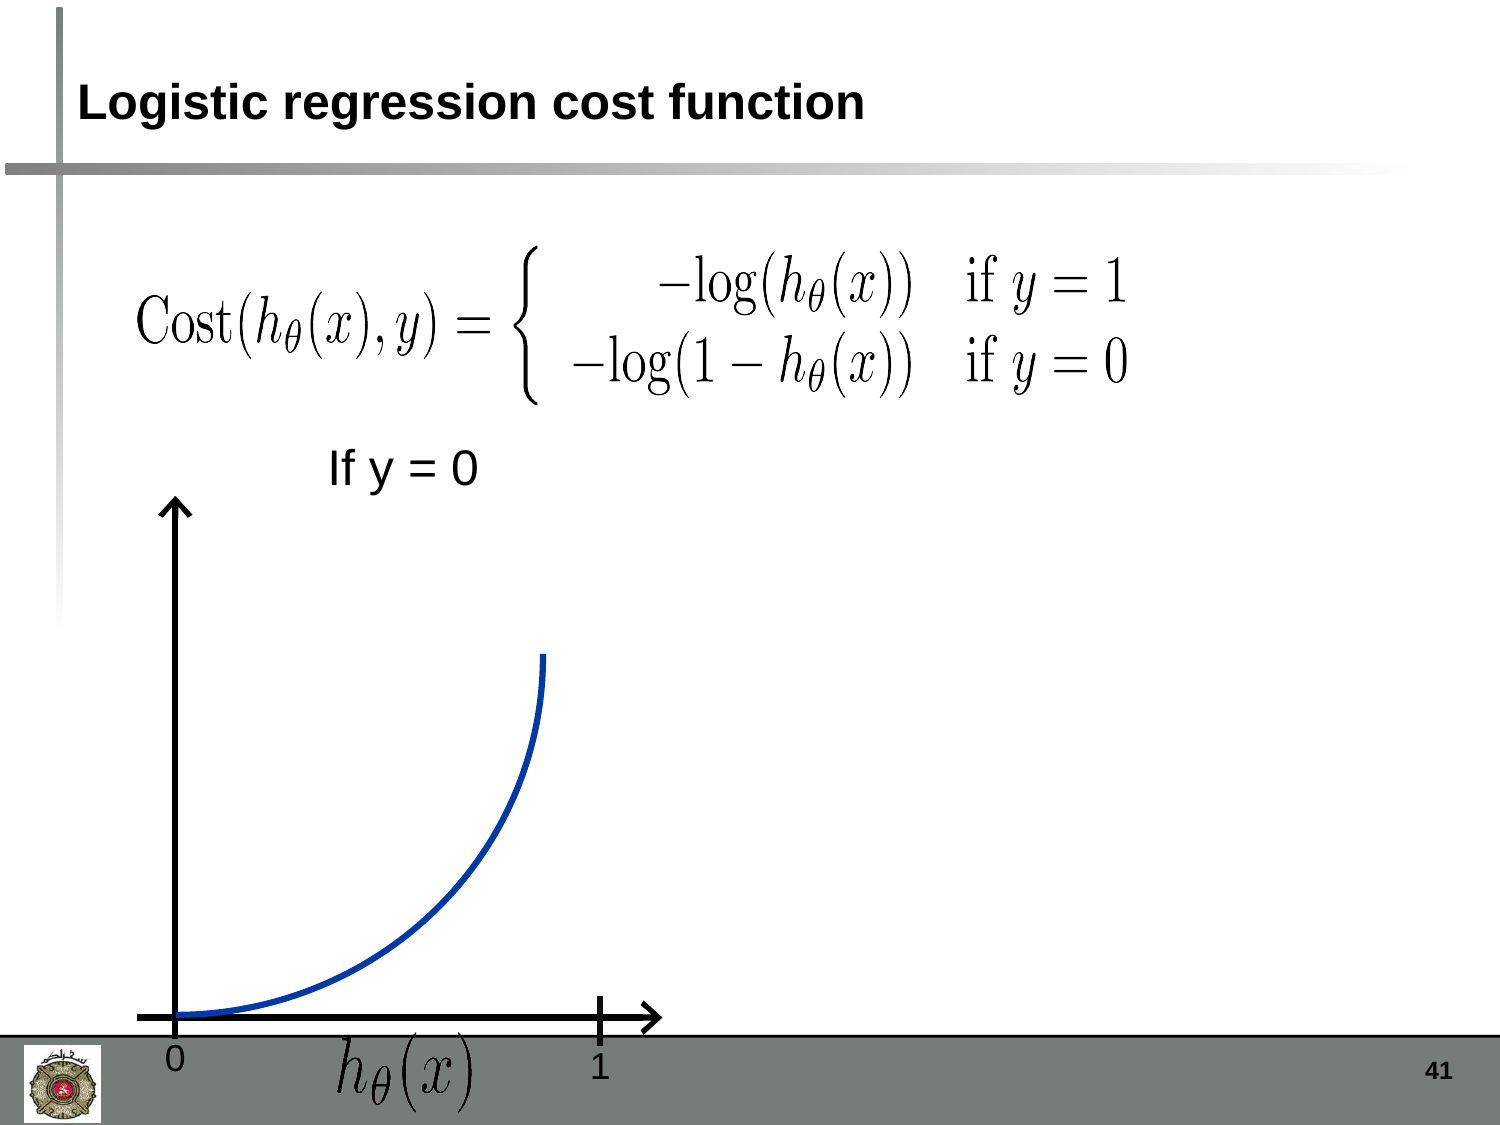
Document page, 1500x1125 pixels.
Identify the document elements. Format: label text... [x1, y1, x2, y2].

picture [137, 245, 1127, 407]
text_box If y = 0 [312, 428, 538, 503]
text_box Logistic regression cost function [62, 62, 950, 138]
picture [337, 1031, 472, 1113]
text_box [179, 653, 543, 1015]
text_box 0 [149, 1026, 213, 1087]
text_box 1 [574, 1034, 638, 1094]
picture [24, 1045, 101, 1123]
